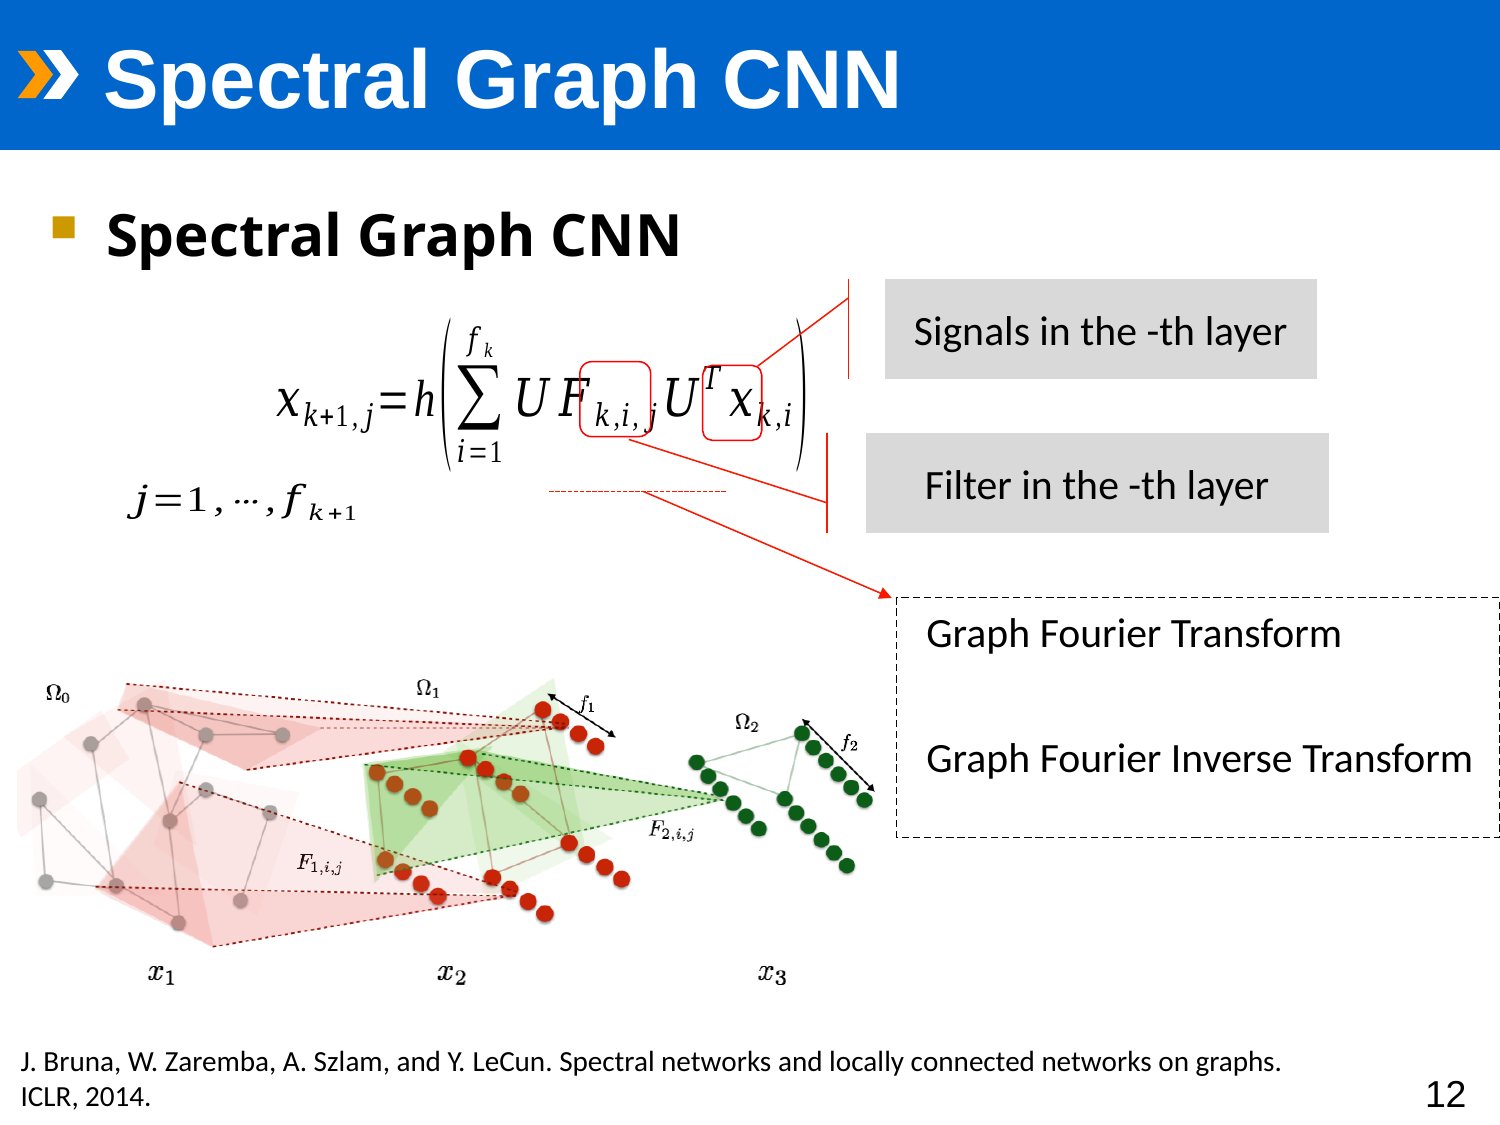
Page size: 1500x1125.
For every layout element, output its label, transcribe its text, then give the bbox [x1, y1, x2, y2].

text_box [579, 361, 651, 437]
list Spectral Graph CNN [34, 172, 1471, 985]
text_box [548, 491, 892, 599]
picture [17, 656, 878, 991]
text_box [702, 365, 762, 441]
text_box J. Bruna, W. Zaremba, A. Szlam, and Y. LeCun. Spectral networks and locally connected networks on graphs. ICLR, 2014. [5, 1034, 1471, 1120]
slide_number 12 [1410, 1062, 1496, 1125]
title Spectral Graph CNN [88, 0, 1500, 151]
